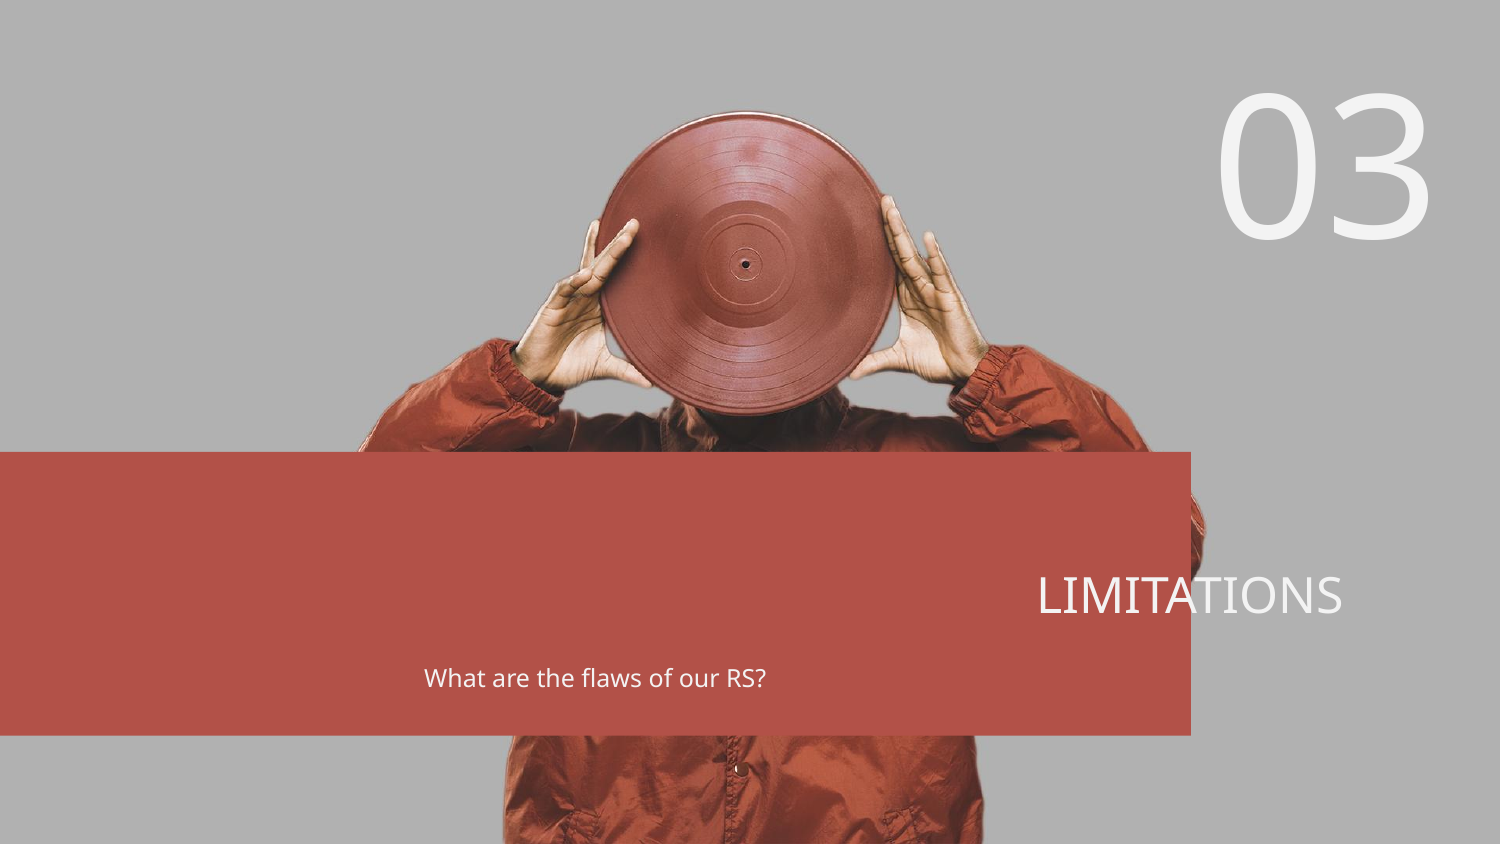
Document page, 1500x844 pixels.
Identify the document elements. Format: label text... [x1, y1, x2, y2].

picture [0, 0, 1500, 844]
subtitle What are the flaws of our RS? [277, 589, 914, 708]
title 03 [1039, 38, 1456, 294]
title LIMITATIONS [1002, 447, 1378, 740]
